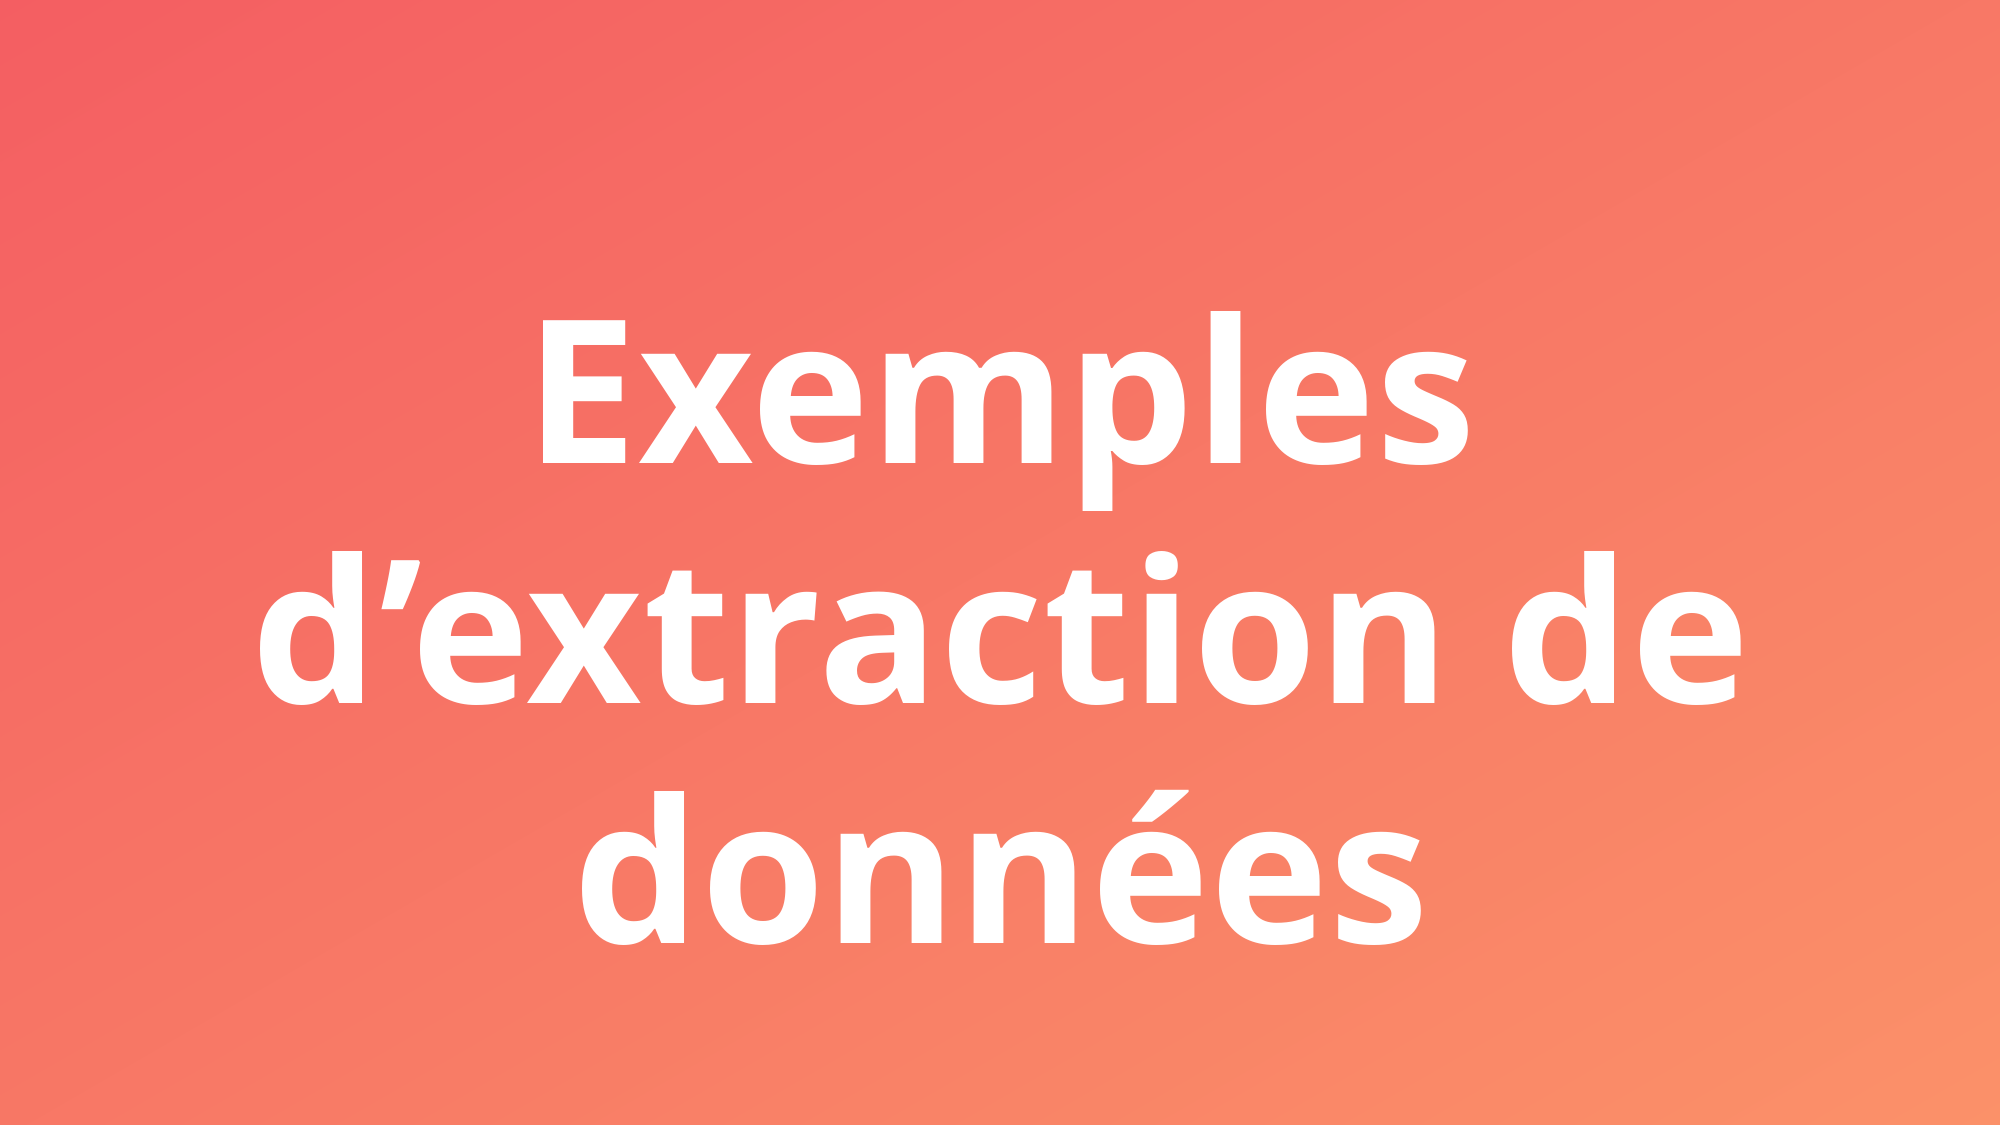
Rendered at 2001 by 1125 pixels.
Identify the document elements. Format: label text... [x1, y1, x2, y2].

text_box Exemples d’extraction de données [37, 255, 1967, 991]
